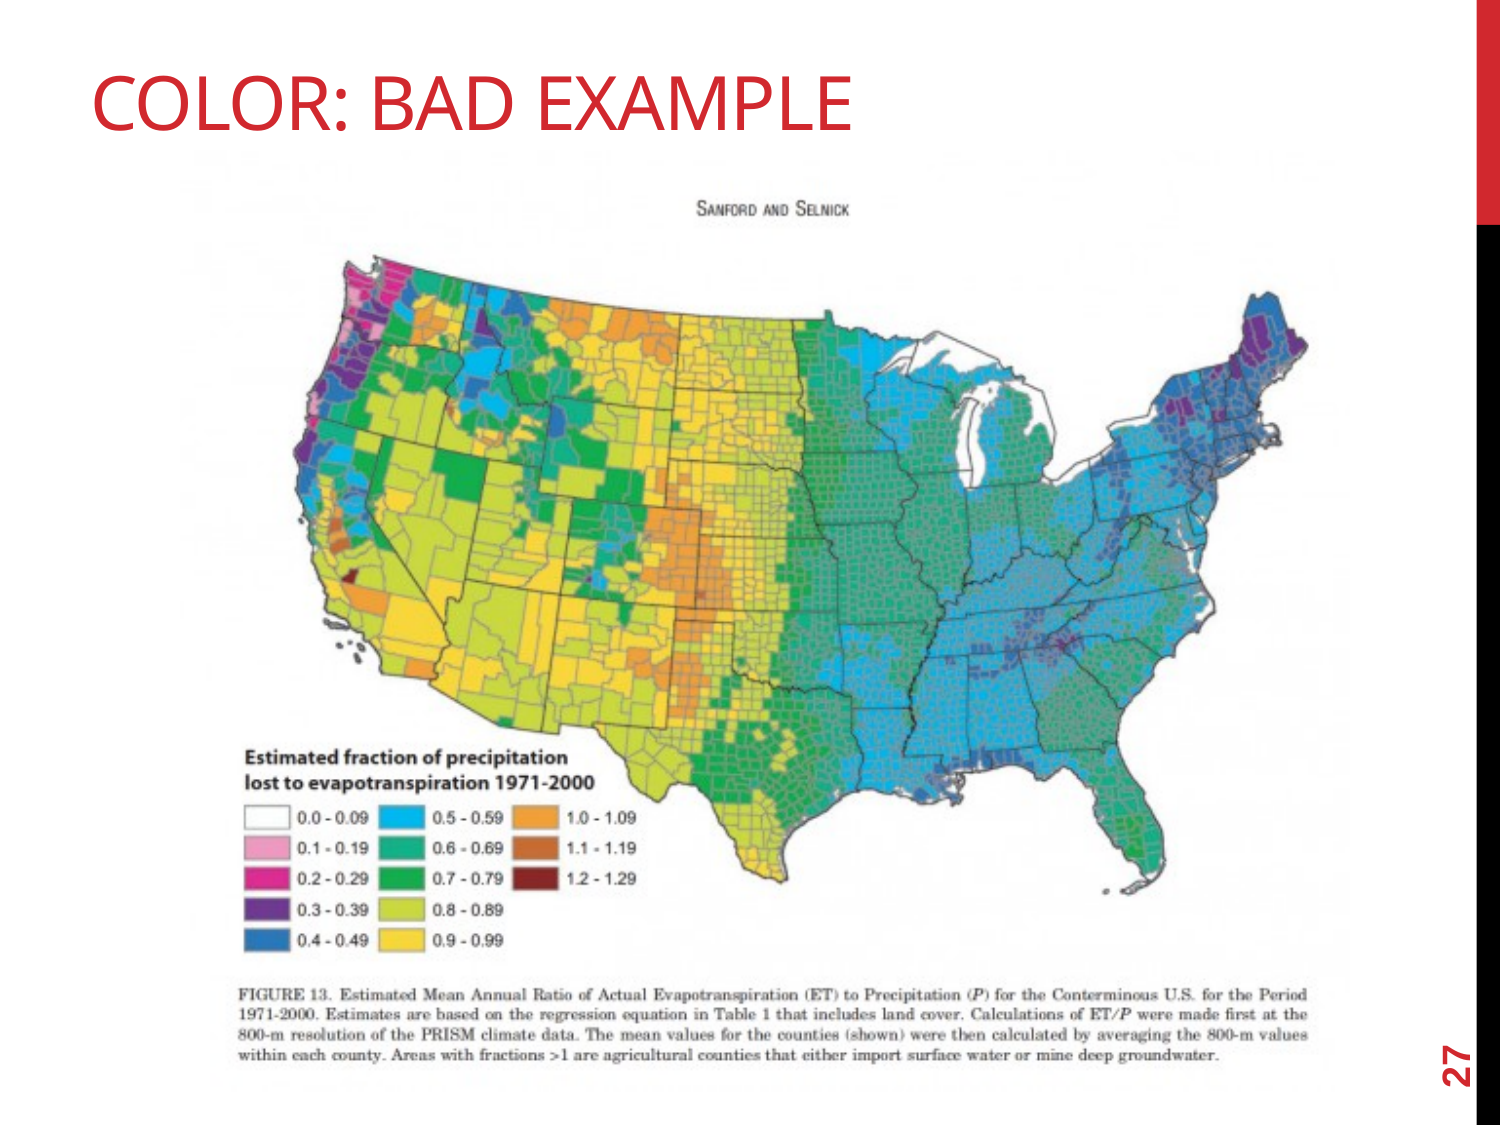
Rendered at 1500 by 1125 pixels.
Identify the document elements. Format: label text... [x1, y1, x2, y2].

slide_number 27 [1427, 887, 1488, 1104]
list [179, 149, 1351, 1093]
title Color: bad example [75, 19, 1428, 153]
